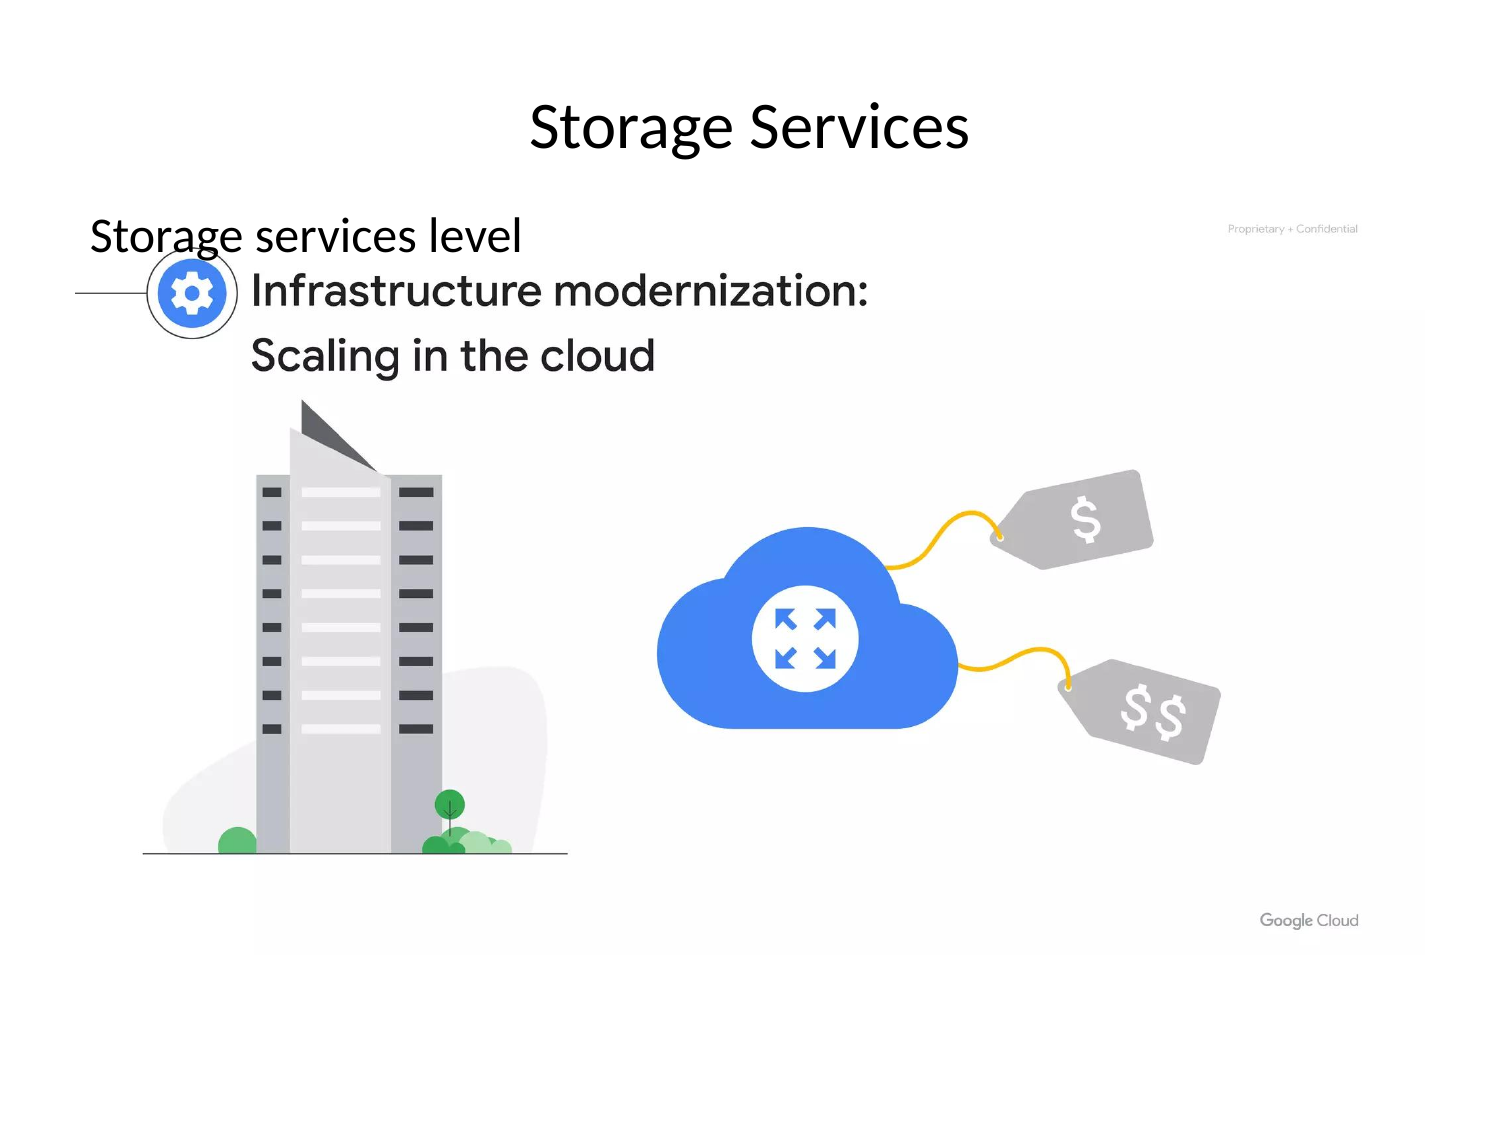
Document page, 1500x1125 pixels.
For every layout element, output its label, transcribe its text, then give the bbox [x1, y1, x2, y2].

text_box Storage Services [514, 74, 986, 170]
picture [74, 194, 1426, 955]
